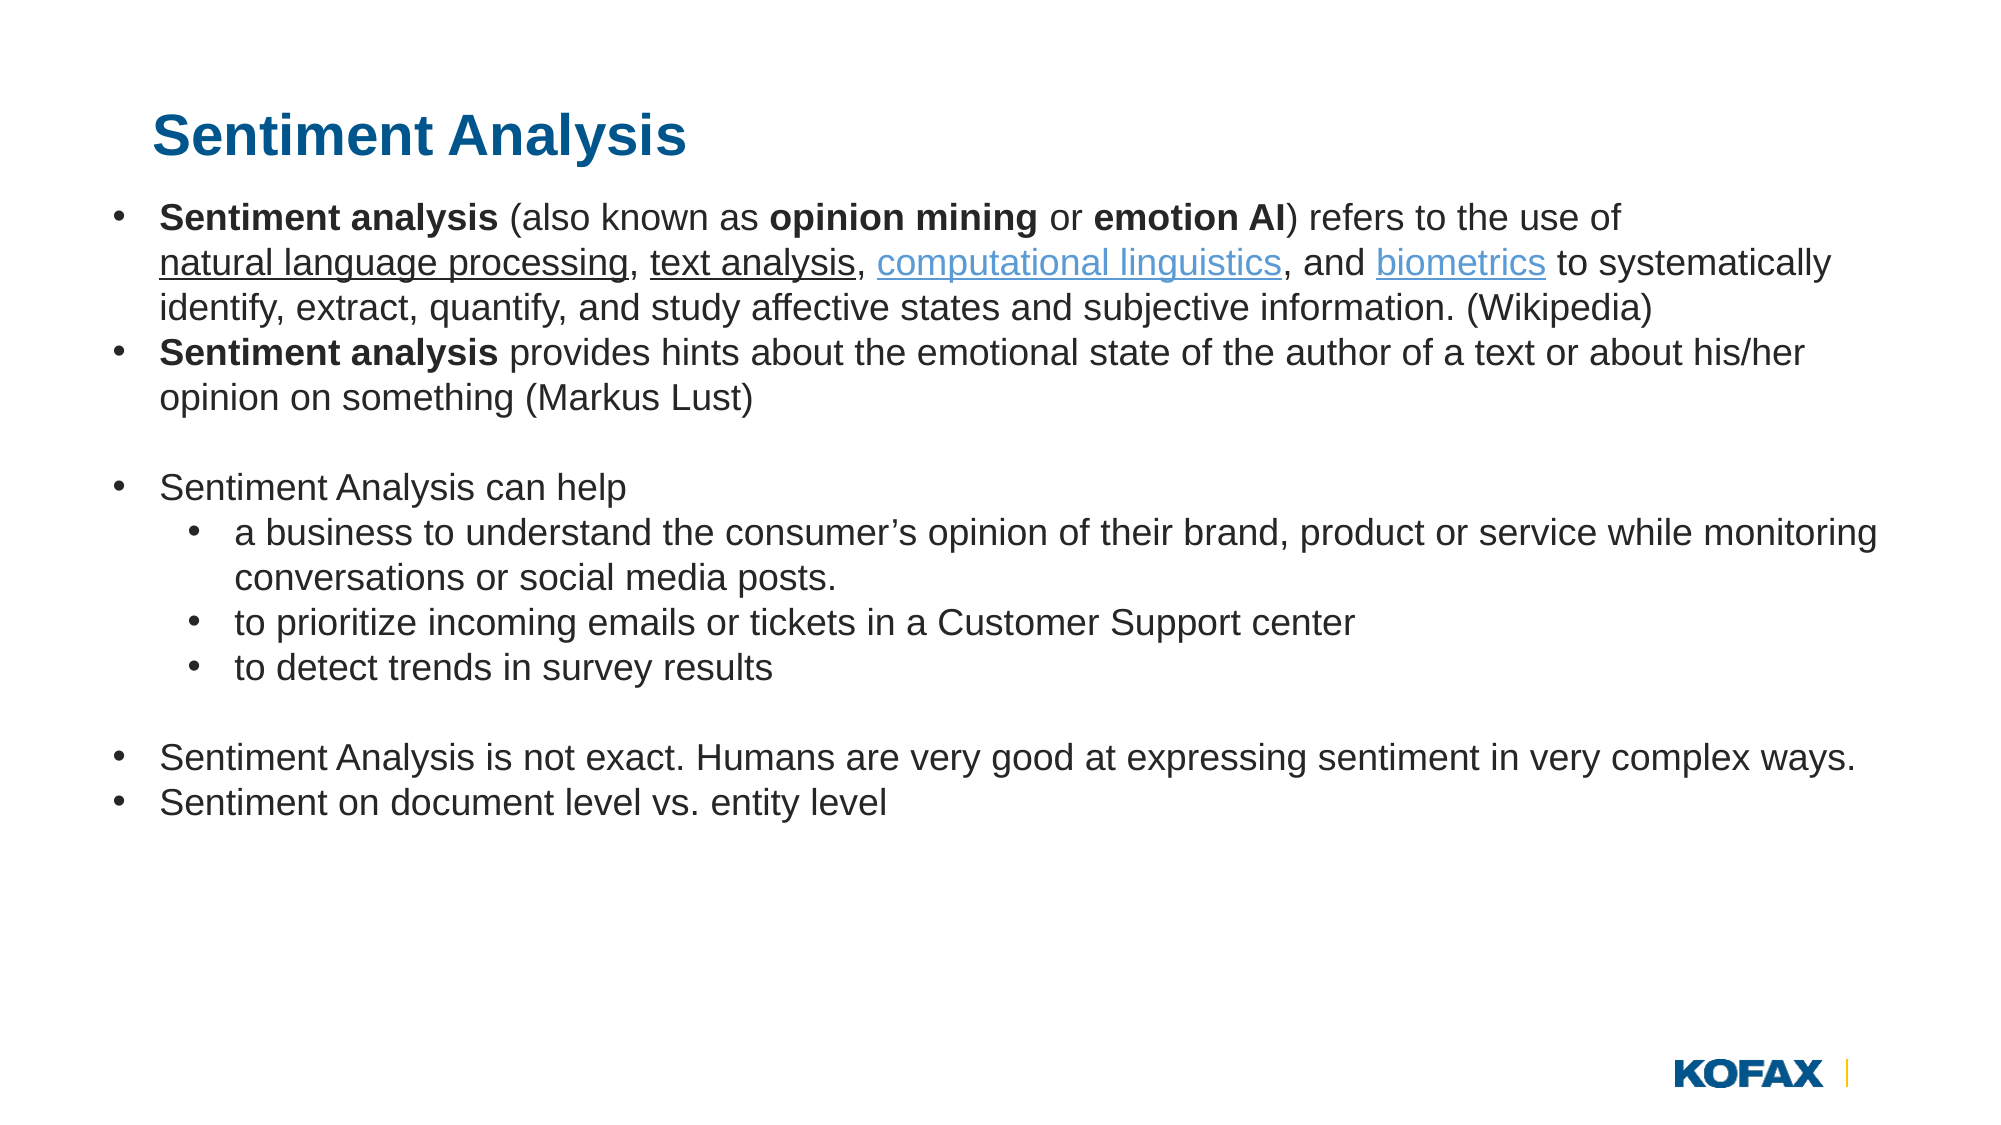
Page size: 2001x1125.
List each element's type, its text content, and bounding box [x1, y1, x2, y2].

text_box Sentiment analysis (also known as opinion mining or emotion AI) refers to the use of natural language processing, text analysis, computational linguistics, and biometrics to systematically identify, extract, quantify, and study affective states and subjective information. (Wikipedia) Sentiment analysis provides hints about the emotional state of the author of a text or about his/her opinion on something (Markus Lust) Sentiment Analysis can help a business to understand the consumer’s opinion of their brand, product or service while monitoring conversations or social media posts. to prioritize incoming emails or tickets in a Customer Support center to detect trends in survey results Sentiment Analysis is not exact. Humans are very good at expressing sentiment in very complex ways. Sentiment on document level vs. entity level [97, 185, 1902, 831]
title Sentiment Analysis [137, 97, 1914, 231]
picture [1675, 1059, 1824, 1088]
